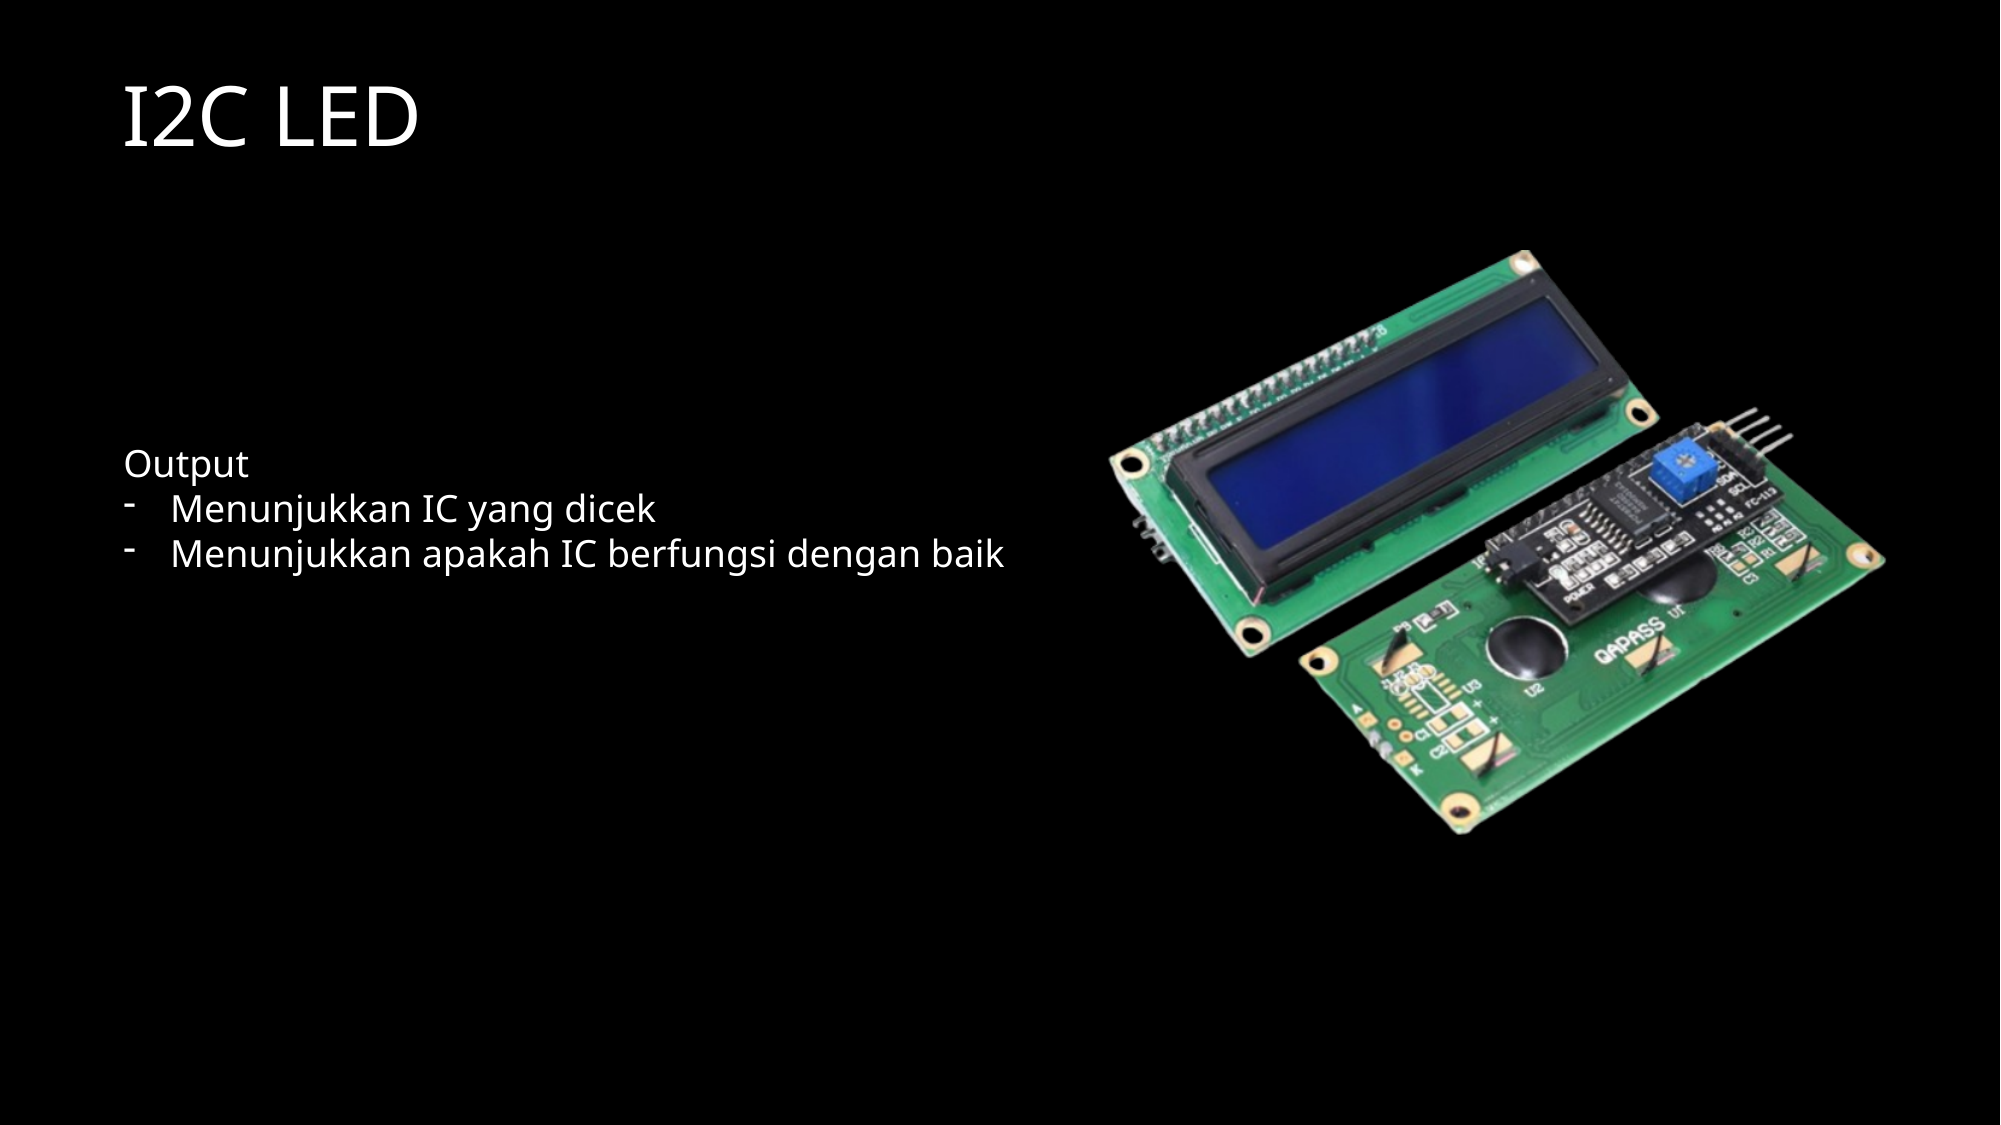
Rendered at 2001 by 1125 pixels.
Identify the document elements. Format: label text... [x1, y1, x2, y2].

text_box Output Menunjukkan IC yang dicek Menunjukkan apakah IC berfungsi dengan baik [108, 432, 1036, 583]
text_box I2C LED [107, 55, 1380, 170]
picture [1036, 249, 1948, 876]
